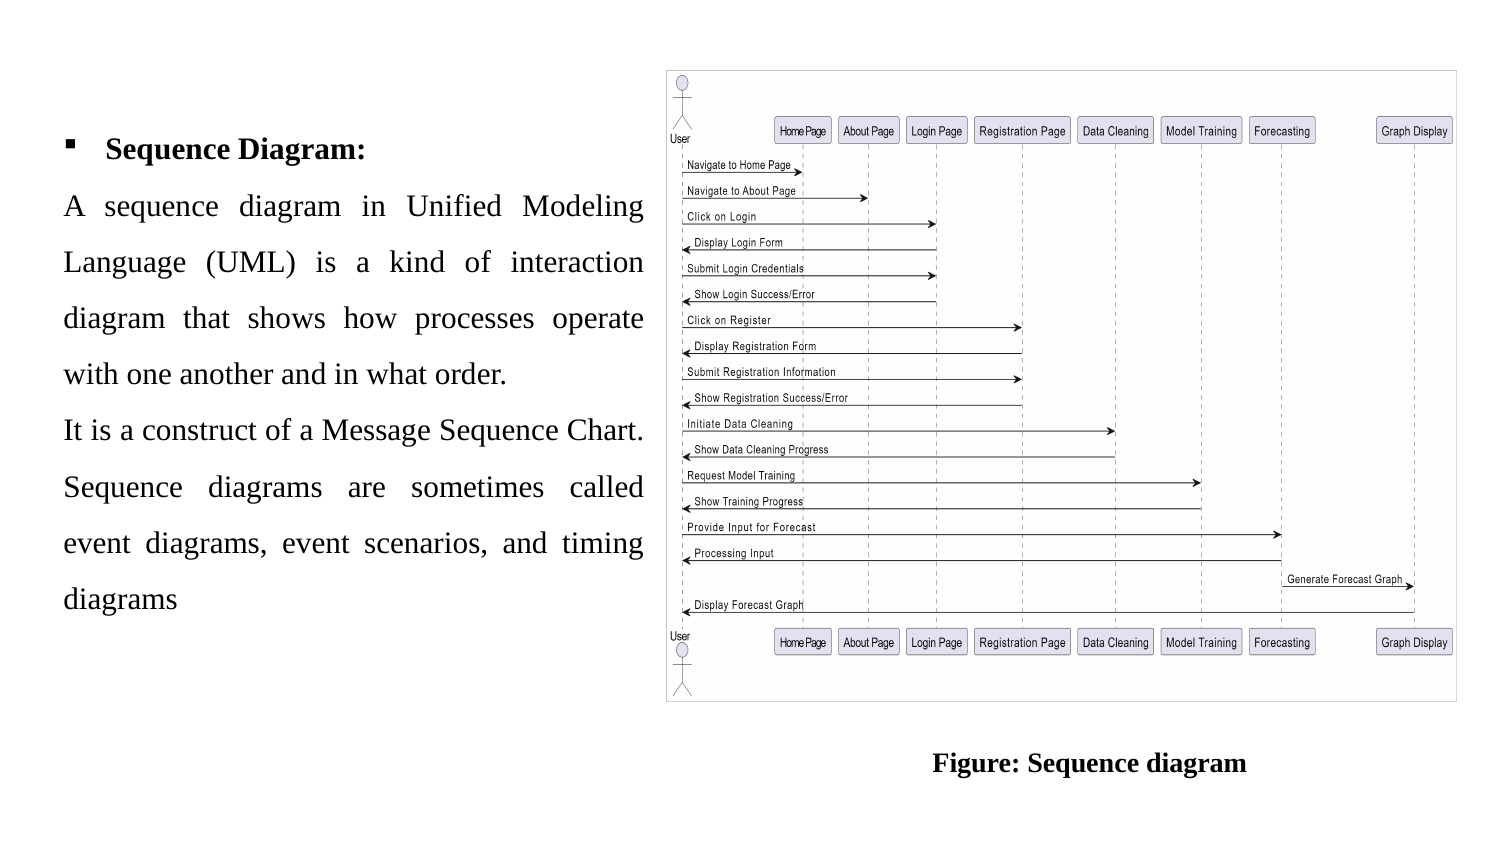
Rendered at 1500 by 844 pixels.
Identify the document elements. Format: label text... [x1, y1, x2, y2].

text_box Figure: Sequence diagram [881, 737, 1299, 786]
text_box Sequence Diagram: A sequence diagram in Unified Modeling Language (UML) is a kind of interaction diagram that shows how processes operate with one another and in what order. It is a construct of a Message Sequence Chart. Sequence diagrams are sometimes called event diagrams, event scenarios, and timing diagrams [48, 102, 654, 680]
picture [659, 60, 1464, 712]
